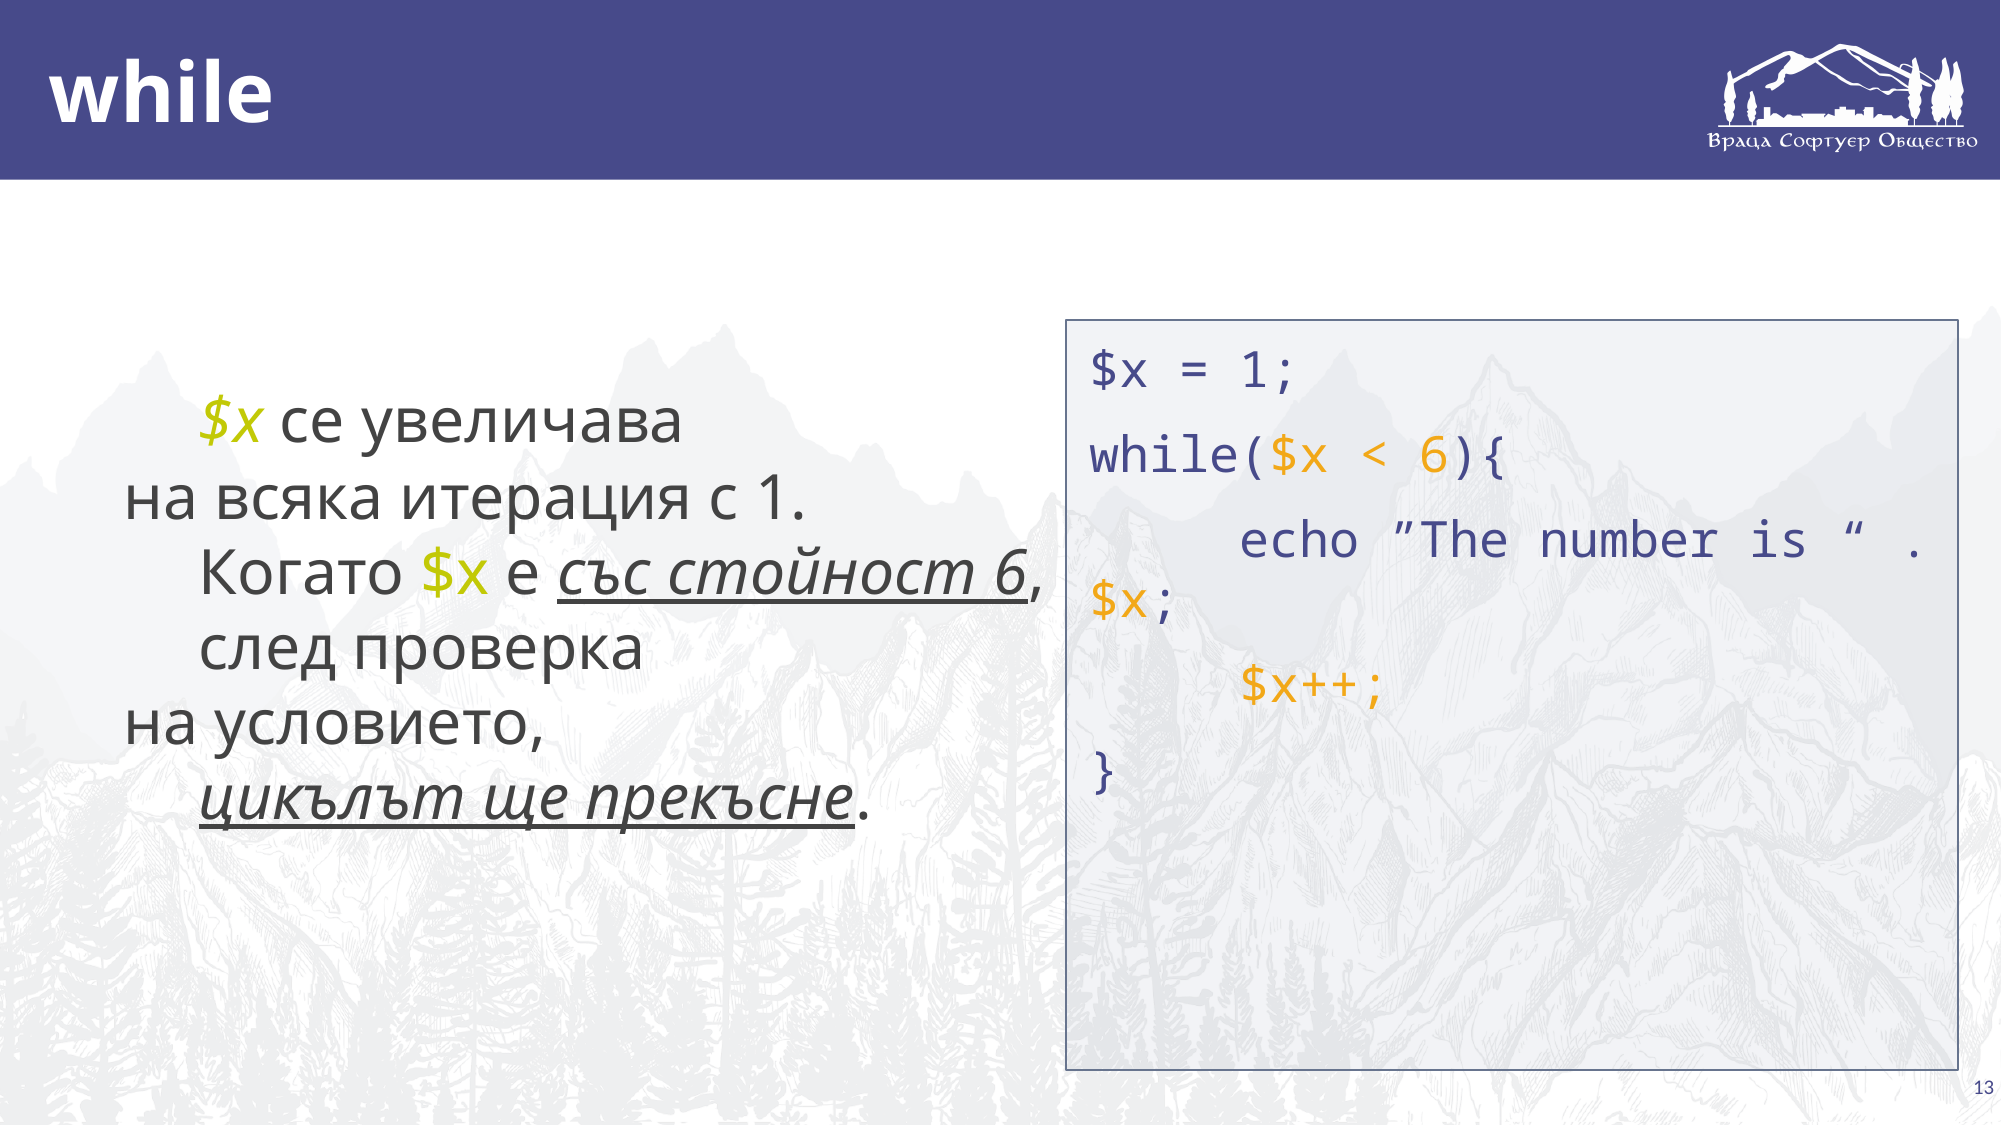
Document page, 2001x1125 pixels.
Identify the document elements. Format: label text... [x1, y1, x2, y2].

list $x се увеличава на всяка итерация с 1. Когато $x е със стойност 6, след проверка на условието, цикълът ще прекъсне. [31, 196, 1970, 1050]
text_box $x = 1; while($x < 6){ echo ”The number is “ . $x; $x++; } [1066, 319, 1958, 1071]
picture [1703, 19, 1981, 165]
title while [31, 16, 1591, 162]
slide_number 13 [1929, 1070, 2000, 1103]
